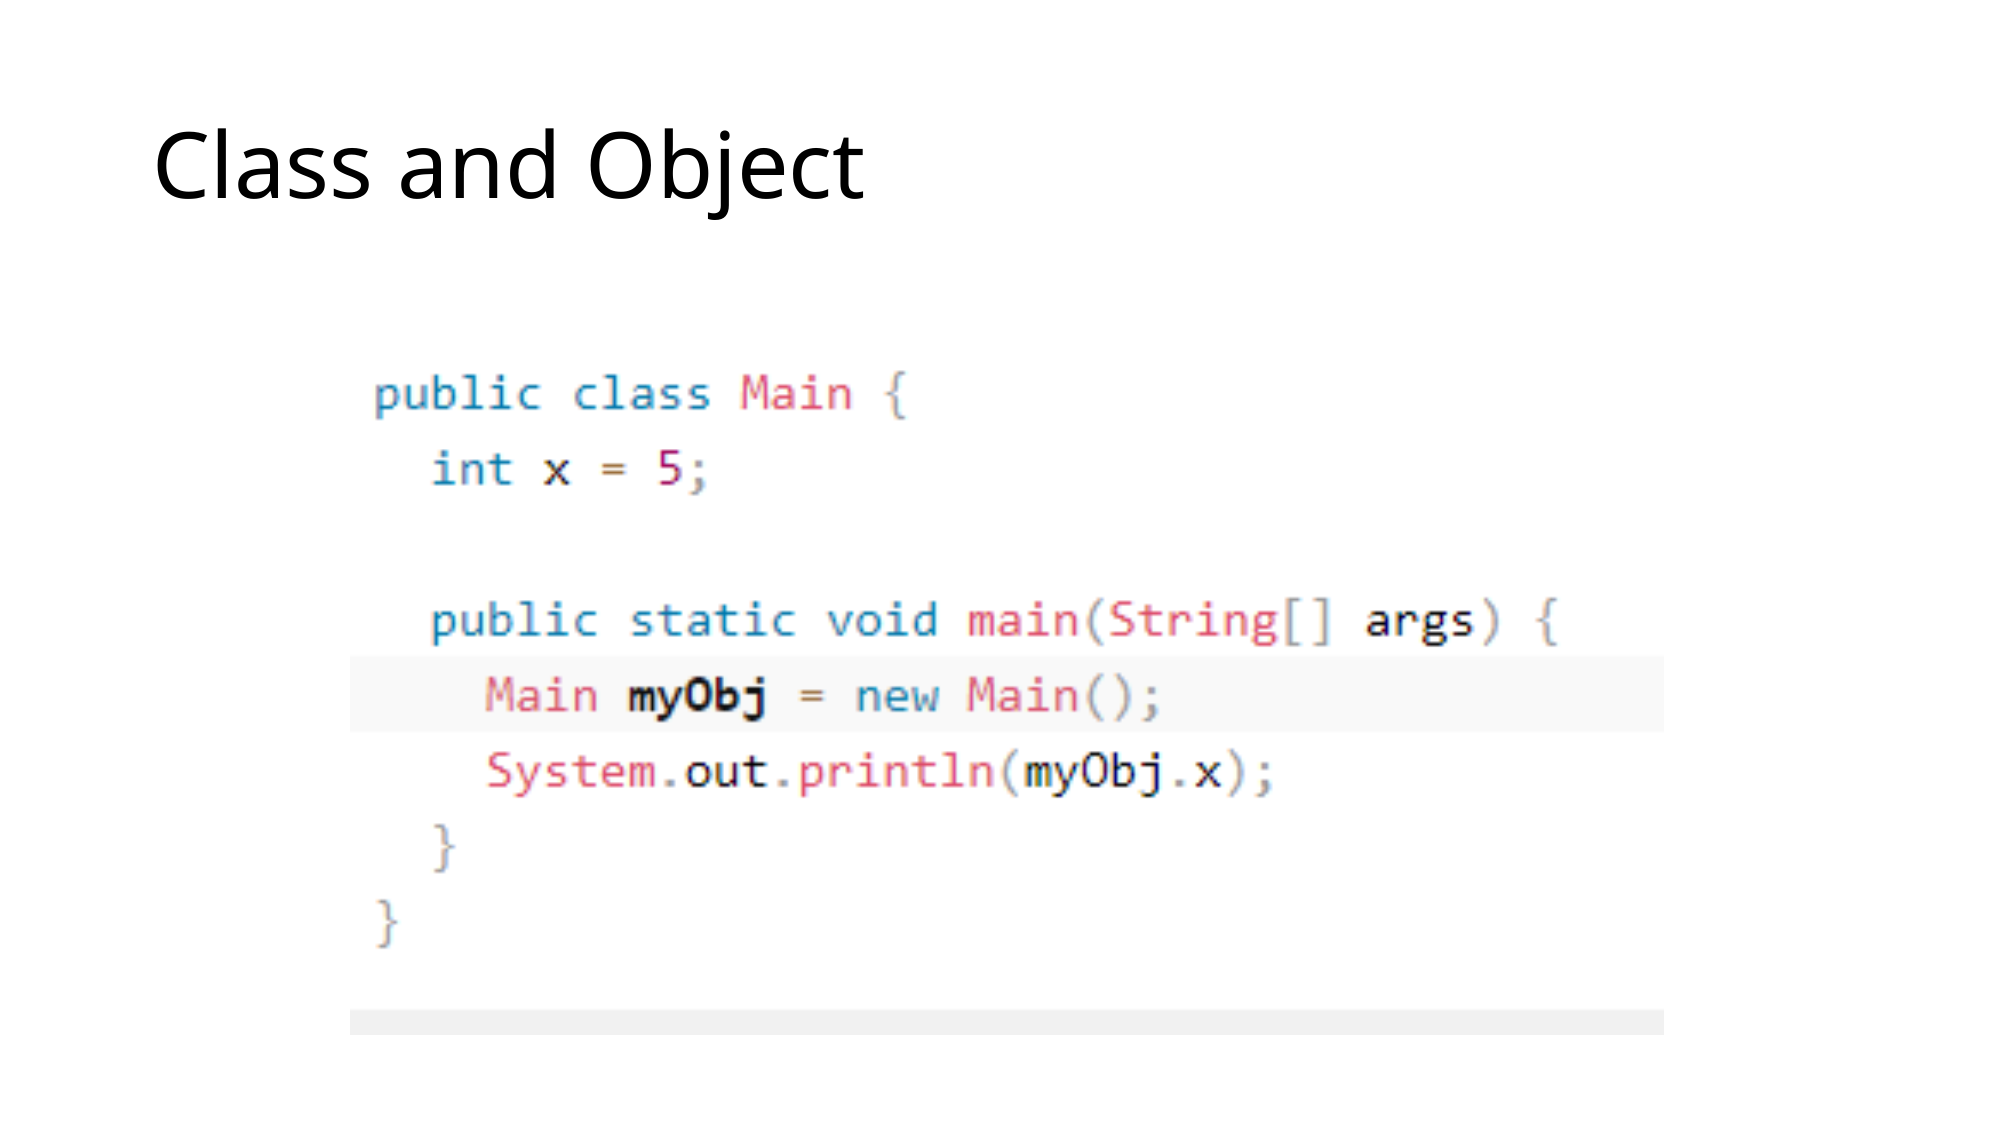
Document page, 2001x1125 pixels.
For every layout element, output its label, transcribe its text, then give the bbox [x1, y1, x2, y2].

title Class and Object [137, 59, 1863, 278]
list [350, 321, 1664, 1035]
